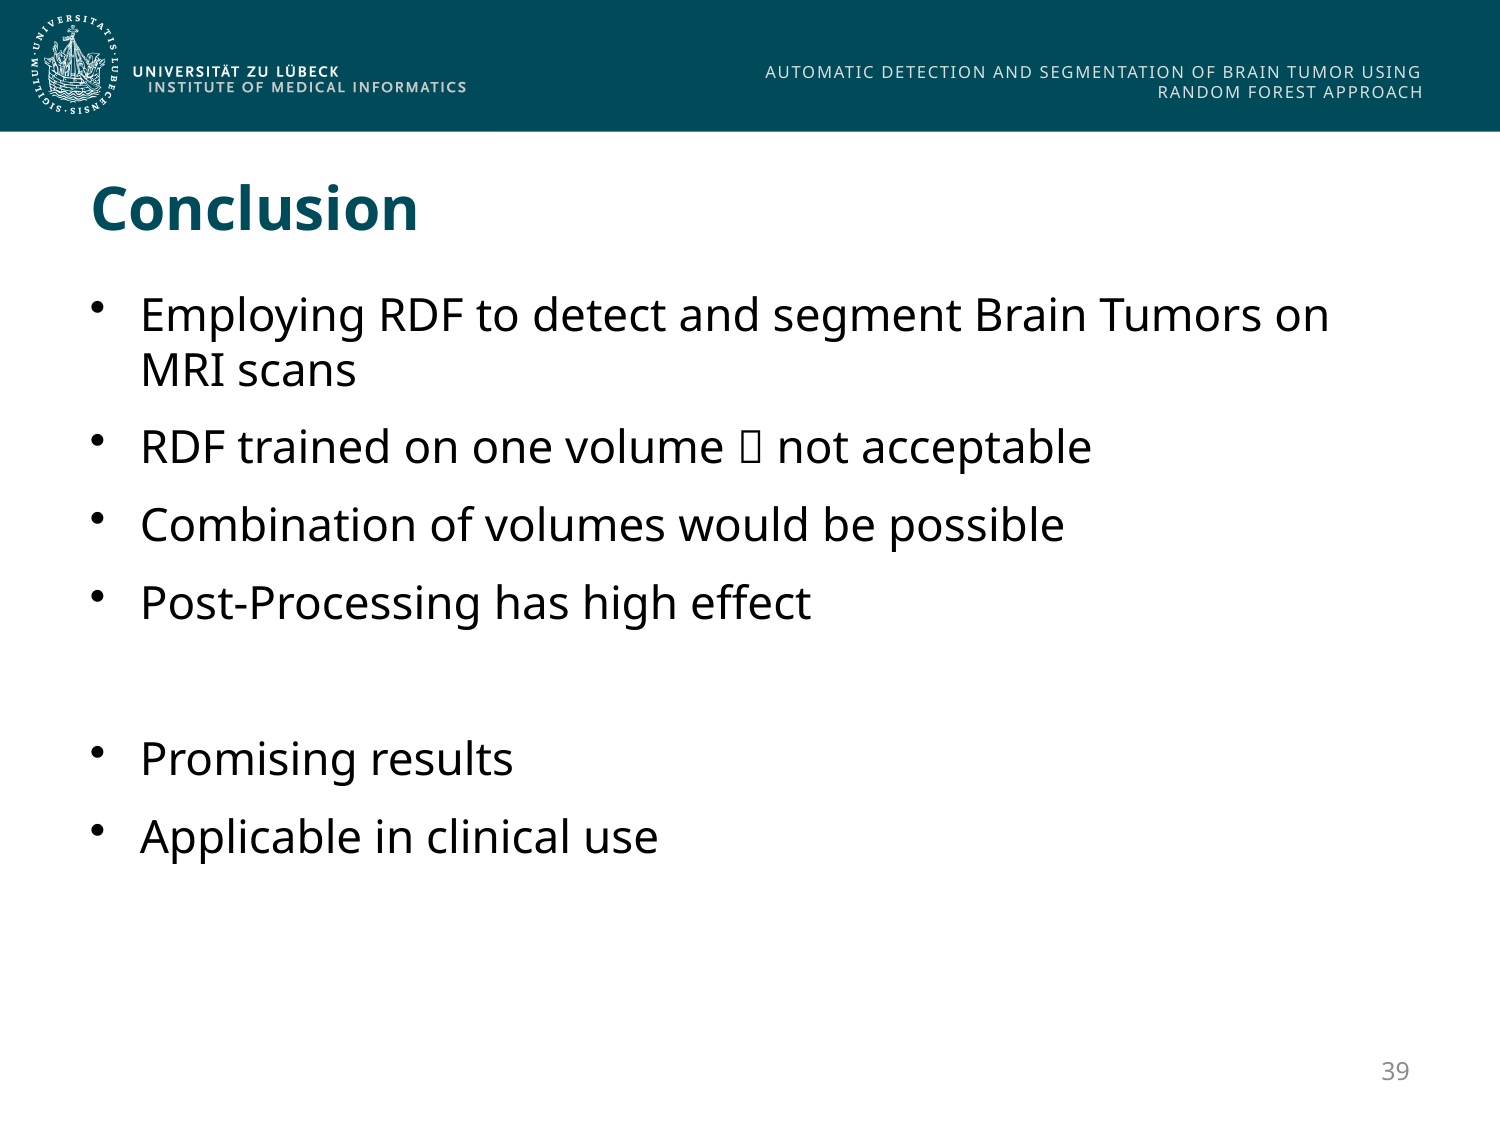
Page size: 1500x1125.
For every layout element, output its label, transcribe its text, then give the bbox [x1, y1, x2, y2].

title Conclusion [75, 159, 1425, 252]
list Employing RDF to detect and segment Brain Tumors on MRI scans RDF trained on one volume  not acceptable Combination of volumes would be possible Post-Processing has high effect Promising results Applicable in clinical use [74, 277, 1426, 1125]
picture [0, 0, 497, 130]
